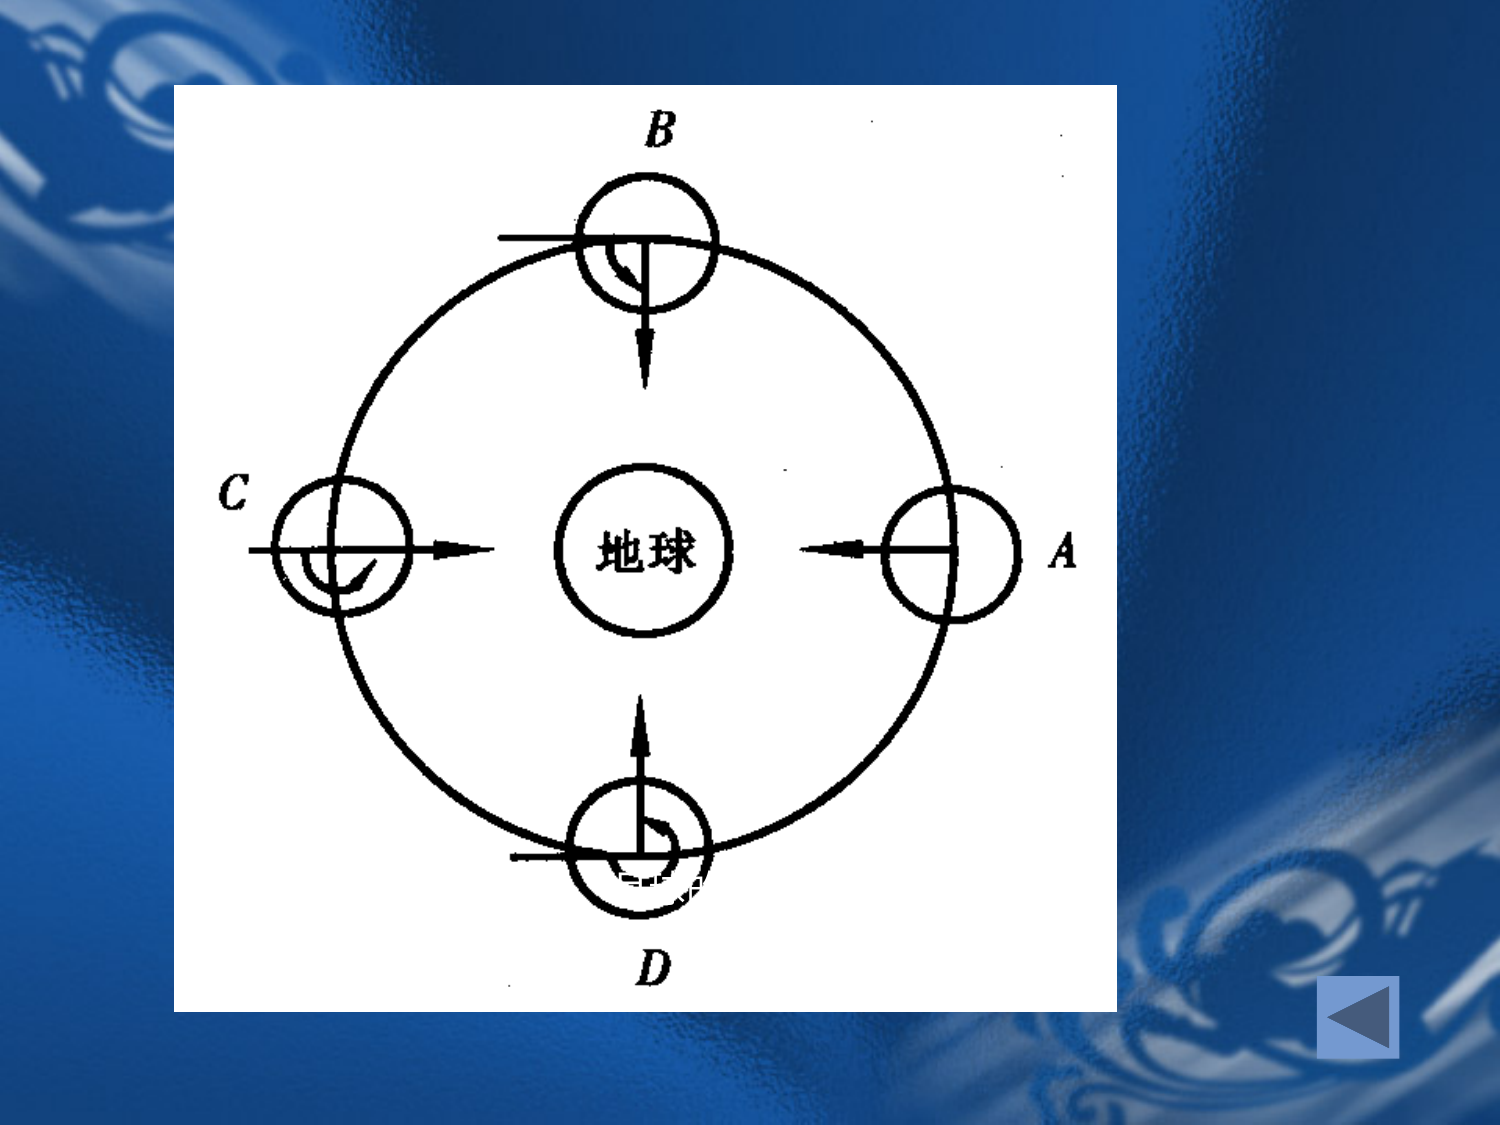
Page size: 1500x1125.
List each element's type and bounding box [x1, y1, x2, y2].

picture [0, 0, 1500, 1125]
text_box [1316, 976, 1400, 1059]
